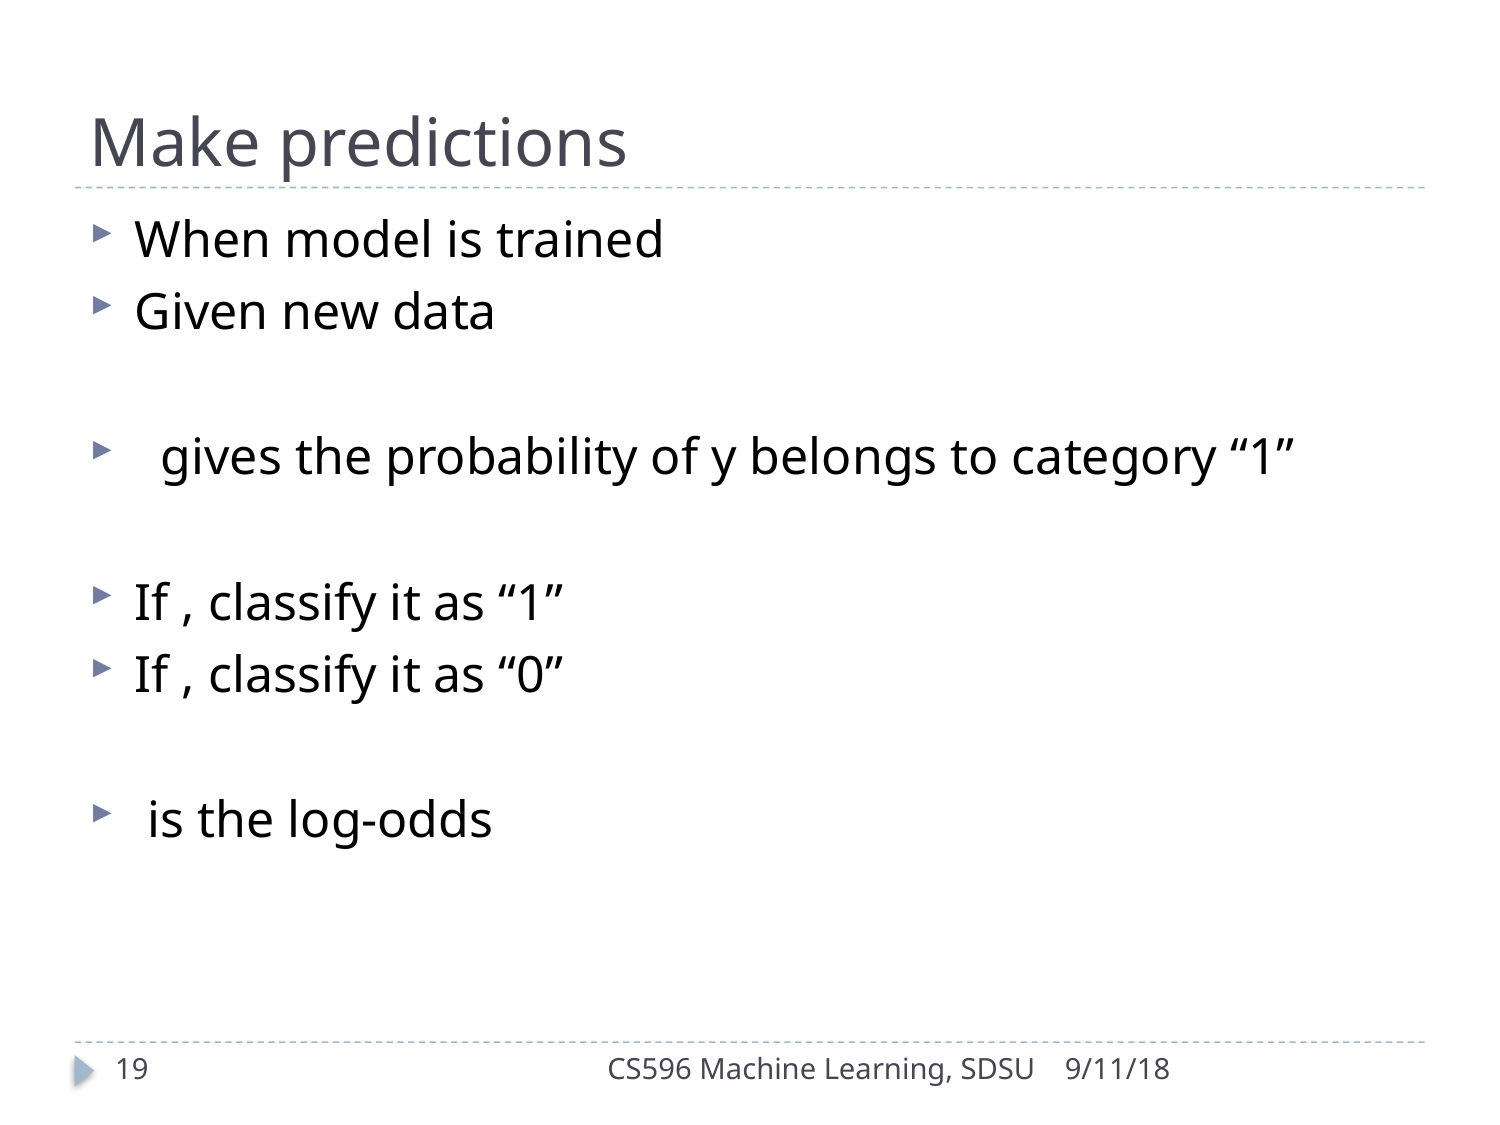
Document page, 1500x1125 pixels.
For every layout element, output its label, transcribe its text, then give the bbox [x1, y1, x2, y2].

footer CS596 Machine Learning, SDSU [475, 1042, 1051, 1103]
slide_number 19 [100, 1042, 426, 1103]
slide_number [1051, 1042, 1426, 1103]
title Make predictions [75, 24, 1425, 188]
